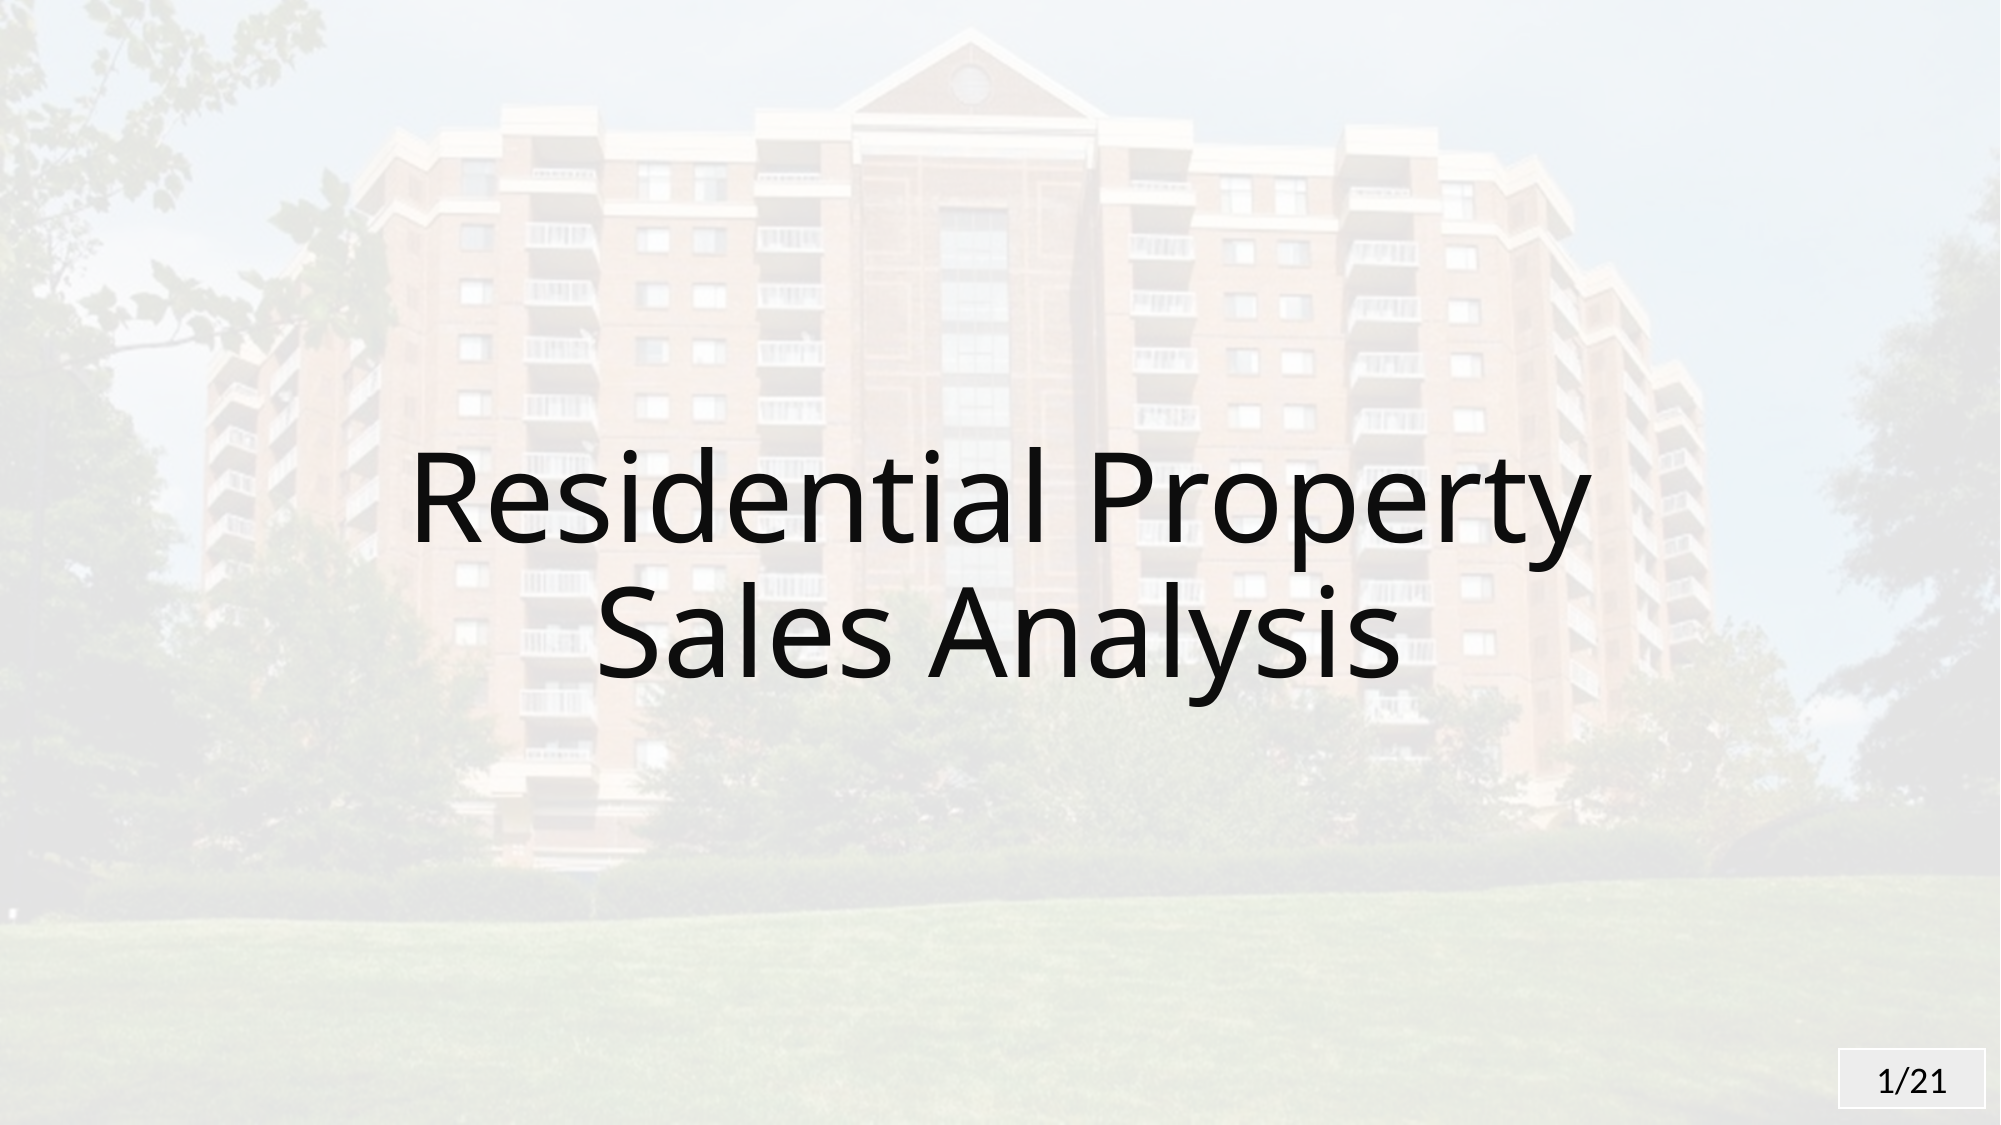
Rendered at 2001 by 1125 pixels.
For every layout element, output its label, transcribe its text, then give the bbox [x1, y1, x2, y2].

text_box 1/21 [1838, 1048, 1986, 1109]
subtitle Residential Property Sales Analysis [249, 426, 1750, 699]
